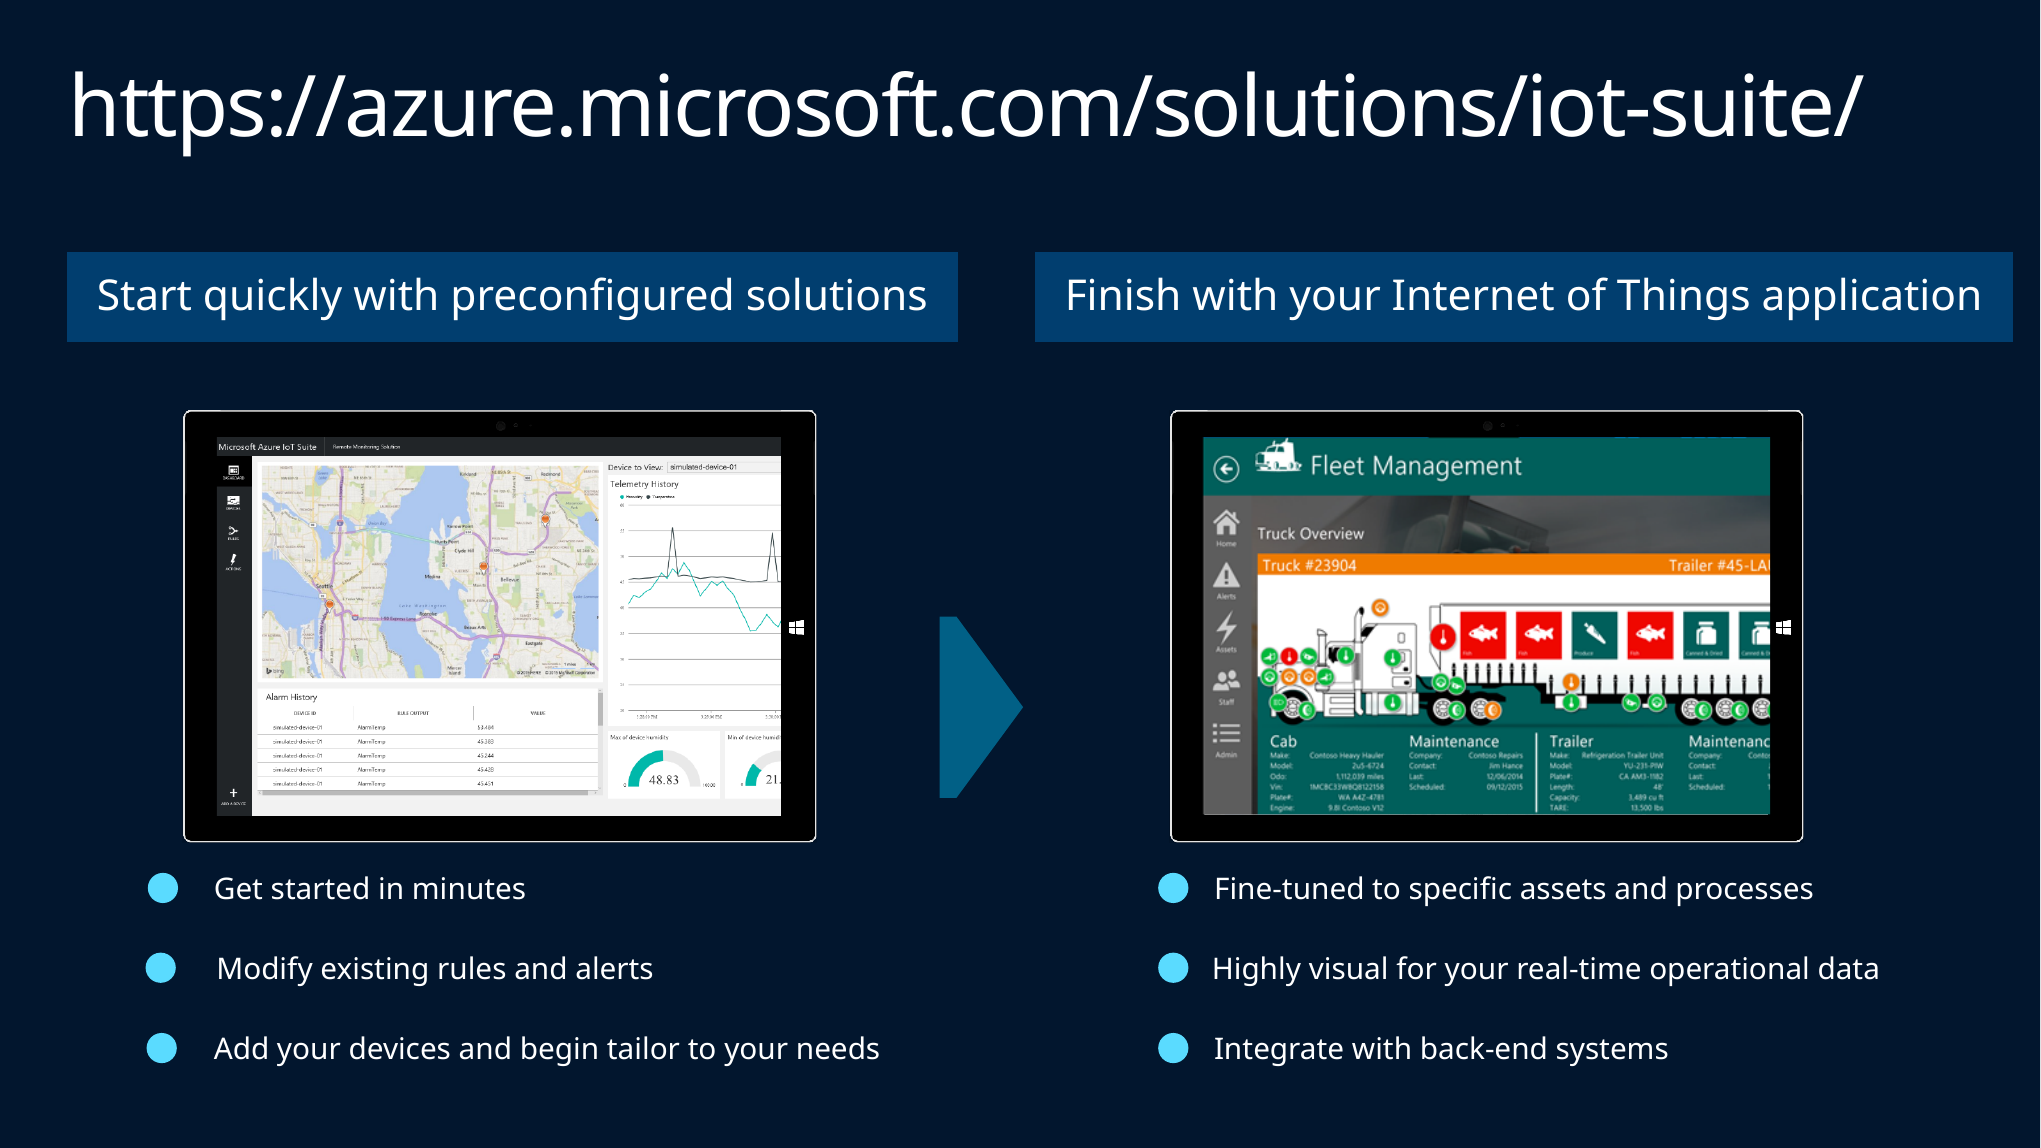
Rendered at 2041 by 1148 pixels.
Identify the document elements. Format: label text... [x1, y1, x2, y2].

text_box Add your devices and begin tailor to your needs [189, 997, 955, 1100]
text_box [1158, 872, 1189, 904]
text_box Start quickly with preconfigured solutions [66, 251, 959, 343]
text_box Integrate with back-end systems [1189, 1014, 1731, 1094]
text_box [145, 952, 176, 983]
text_box [79, 366, 930, 1090]
text_box Get started in minutes [189, 845, 817, 931]
text_box [1158, 1032, 1189, 1064]
text_box Highly visual for your real-time operational data [1186, 921, 1938, 1014]
picture [181, 410, 817, 843]
text_box Finish with your Internet of Things application [1034, 251, 2014, 343]
picture [1168, 410, 1804, 843]
text_box [147, 872, 179, 904]
title https://azure.microsoft.com/solutions/iot-suite/ [45, 48, 1996, 199]
text_box [146, 1032, 177, 1064]
text_box Modify existing rules and alerts [191, 931, 755, 997]
text_box [1158, 952, 1189, 983]
text_box [939, 616, 1024, 798]
text_box [1050, 366, 1981, 1090]
text_box Fine-tuned to specific assets and processes [1189, 842, 1900, 921]
